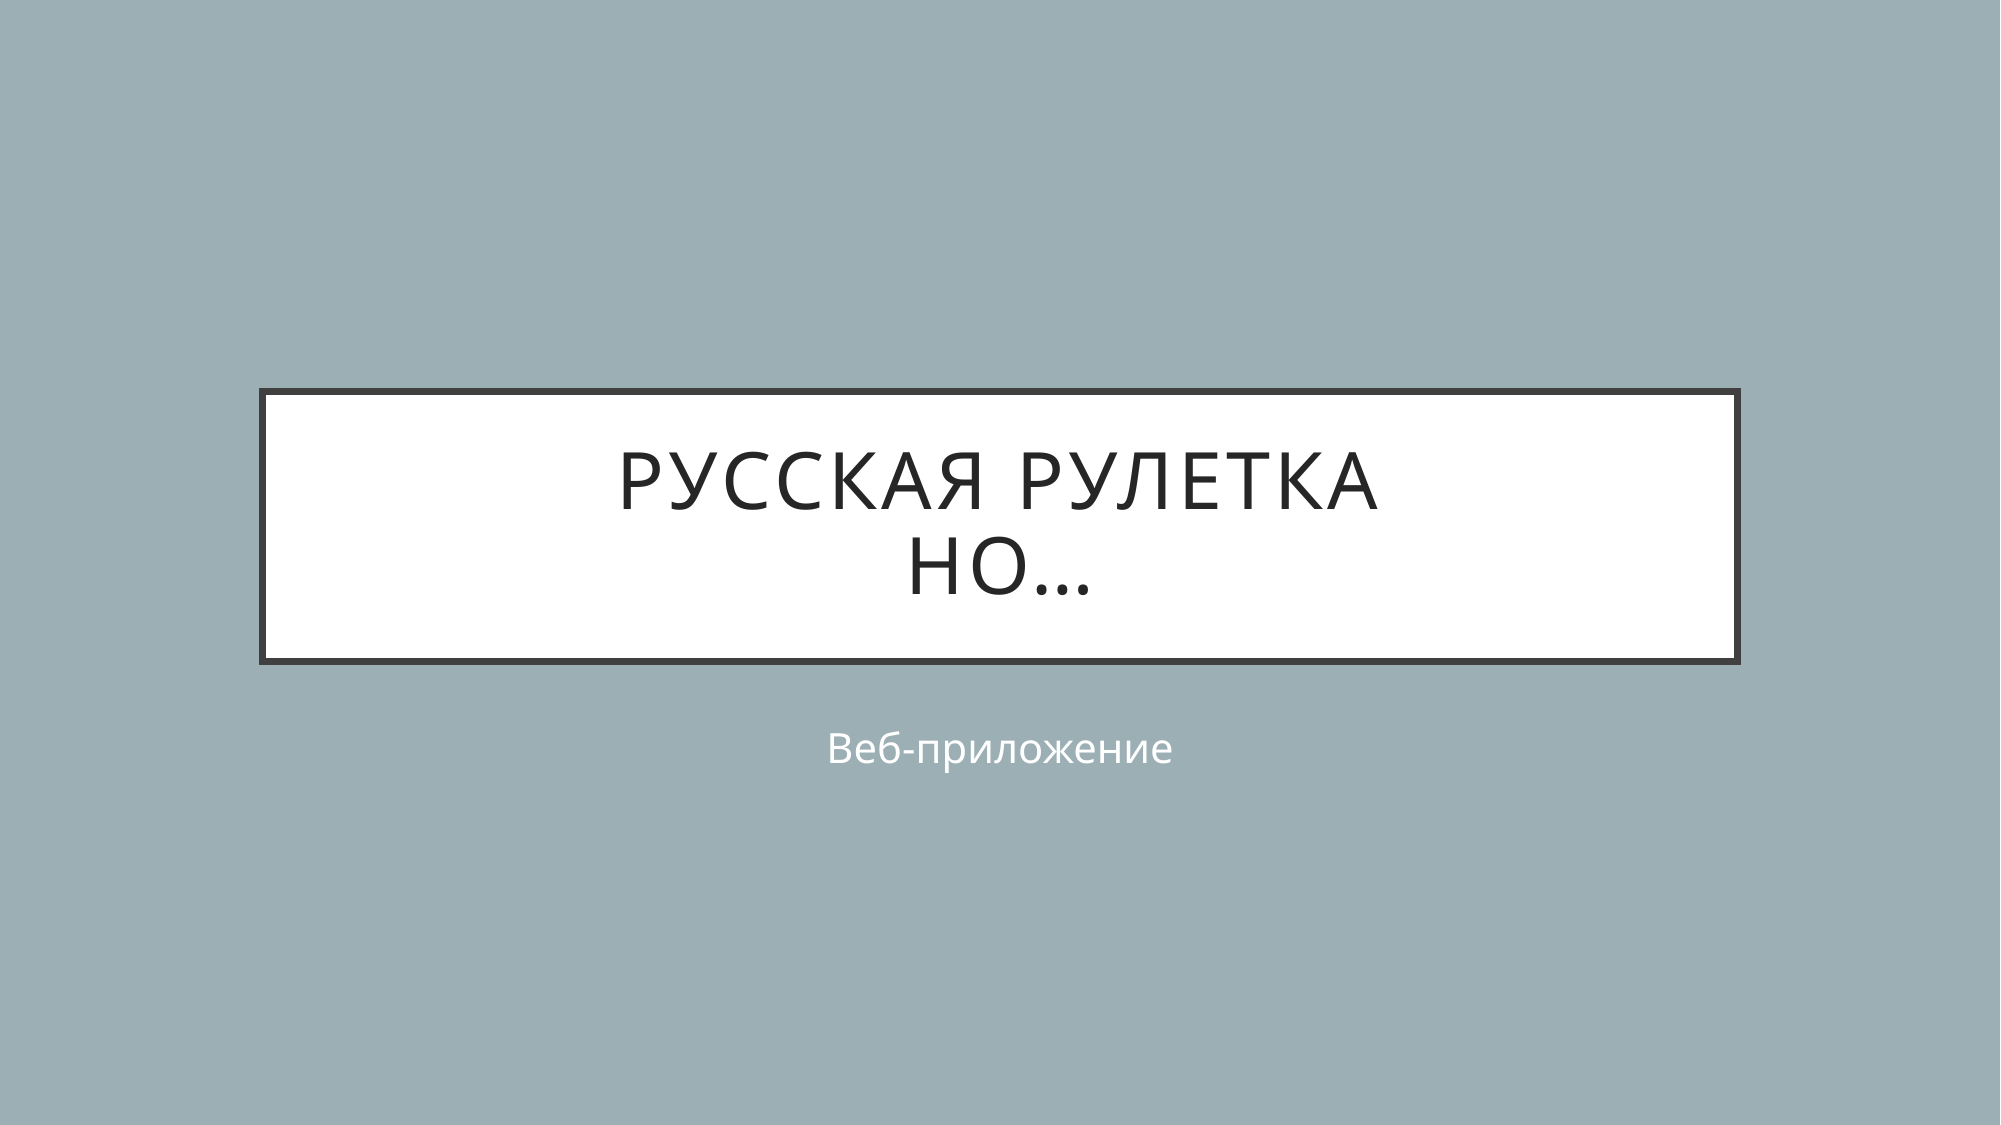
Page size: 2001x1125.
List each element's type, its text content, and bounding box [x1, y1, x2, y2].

title Русская рулетка Но… [259, 388, 1741, 665]
subtitle Веб-приложение [442, 713, 1558, 918]
